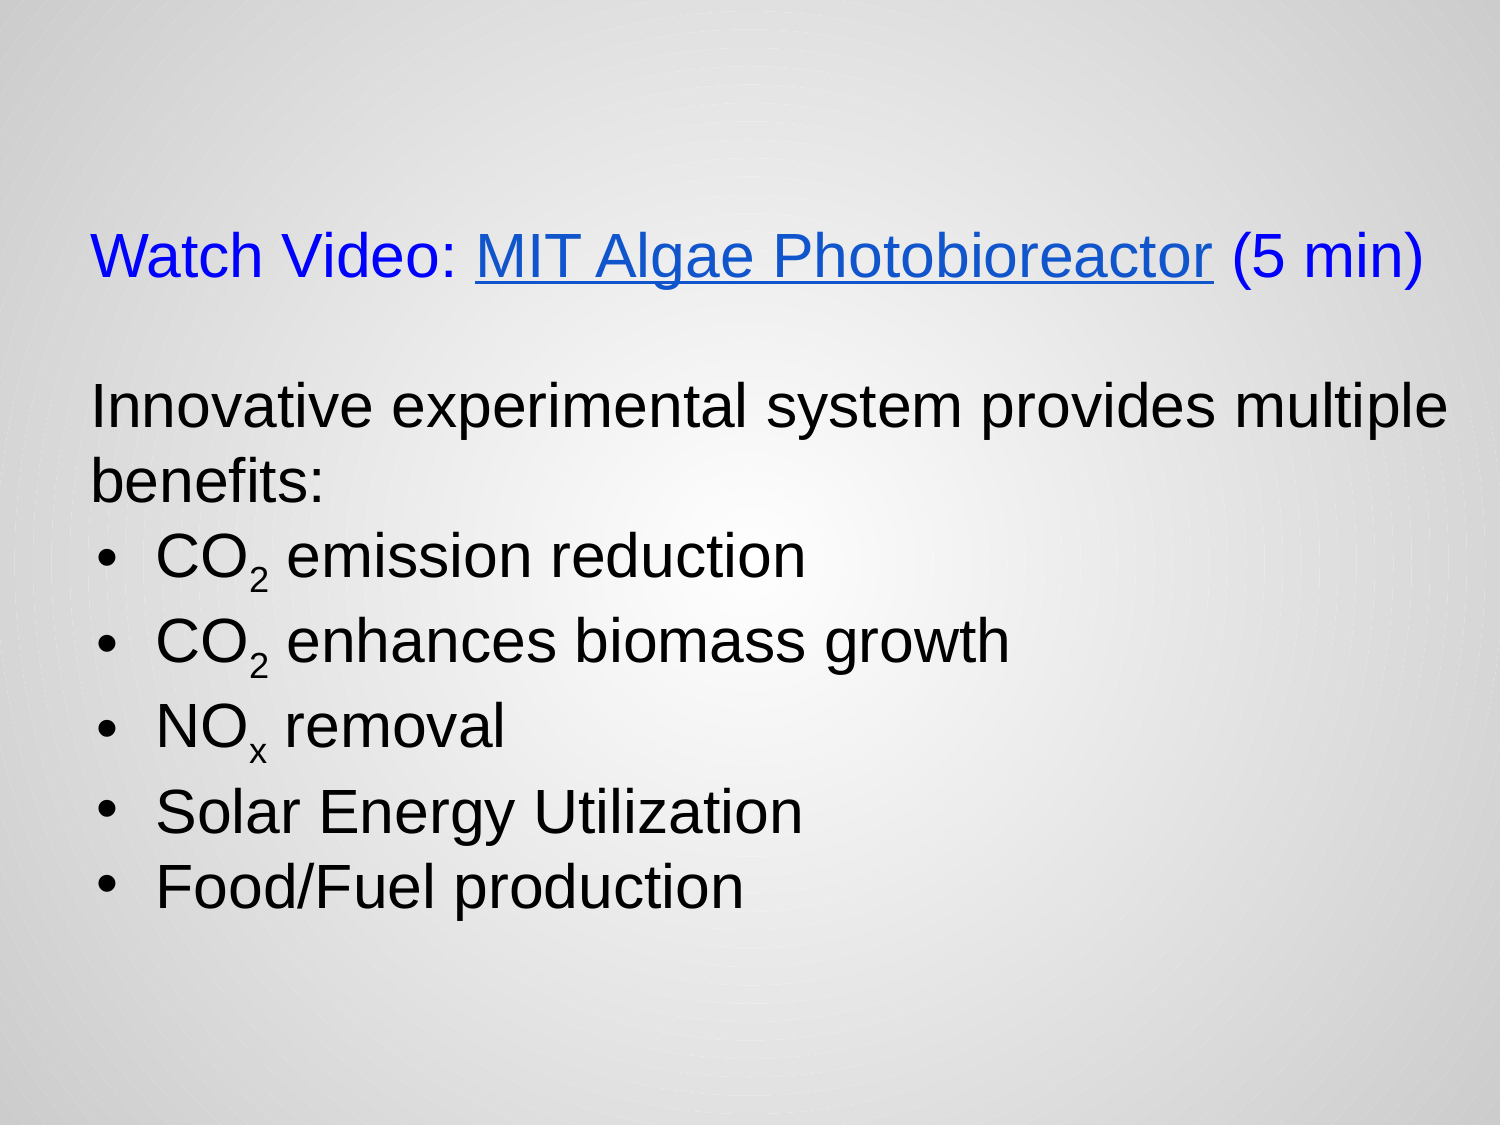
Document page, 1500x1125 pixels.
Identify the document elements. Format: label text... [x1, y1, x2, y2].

list Watch Video: MIT Algae Photobioreactor (5 min) Innovative experimental system provides multiple benefits: CO2 emission reduction CO2 enhances biomass growth NOx removal Solar Energy Utilization Food/Fuel production [75, 200, 1475, 1010]
